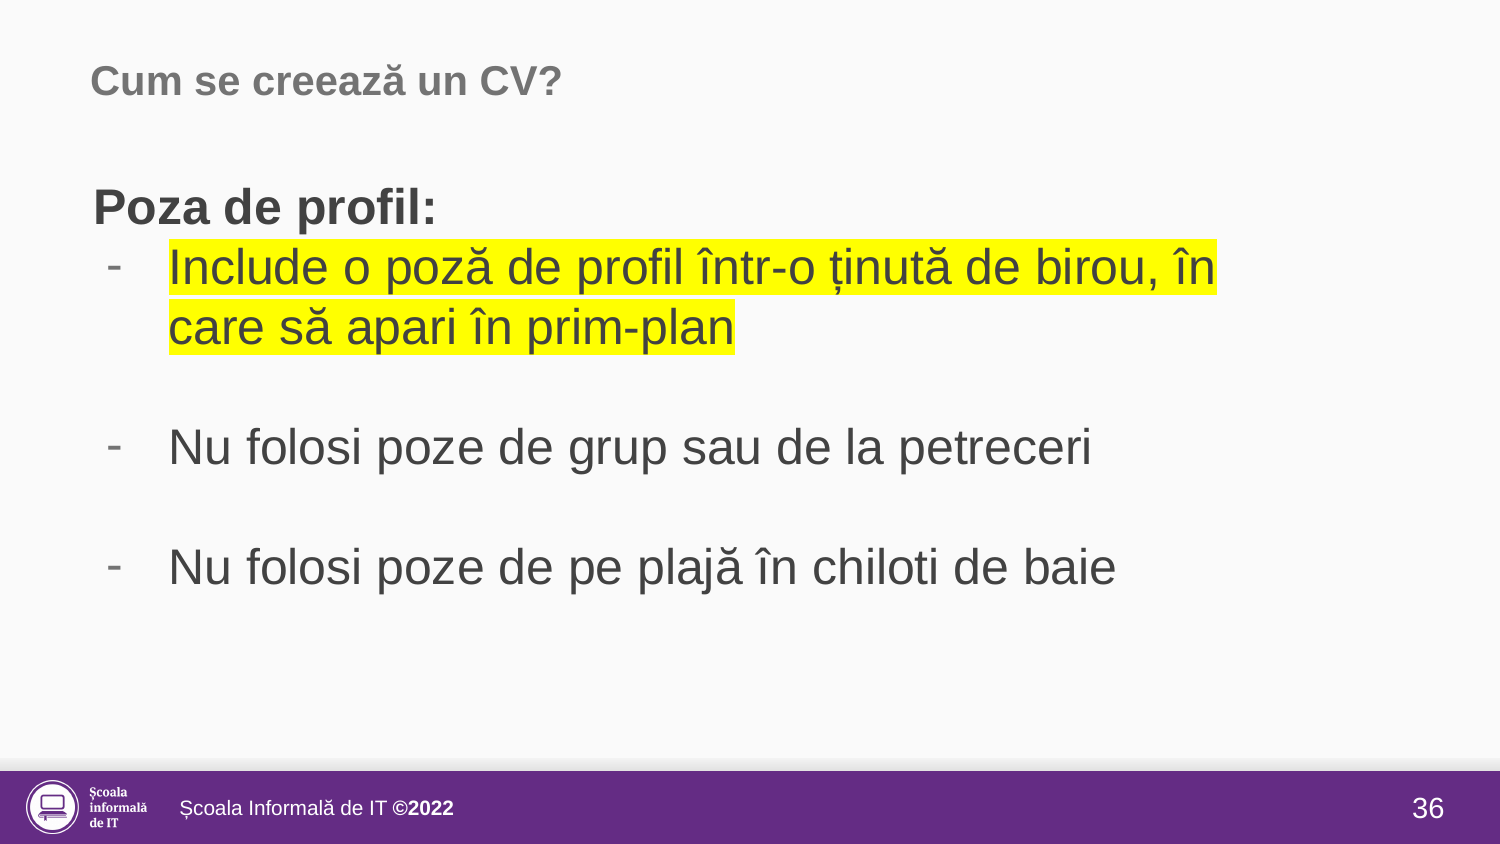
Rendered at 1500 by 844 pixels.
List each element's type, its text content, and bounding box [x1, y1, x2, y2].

text_box Cum se creează un CV? [74, 38, 673, 136]
picture [26, 780, 147, 834]
list Școala Informală de IT ©2022 [164, 770, 1385, 844]
text_box Poza de profil: Include o poză de profil într-o ținută de birou, în care să apari în prim-plan Nu folosi poze de grup sau de la petreceri Nu folosi poze de pe plajă în chiloti de baie [78, 159, 1287, 540]
slide_number 36 [1397, 774, 1488, 840]
